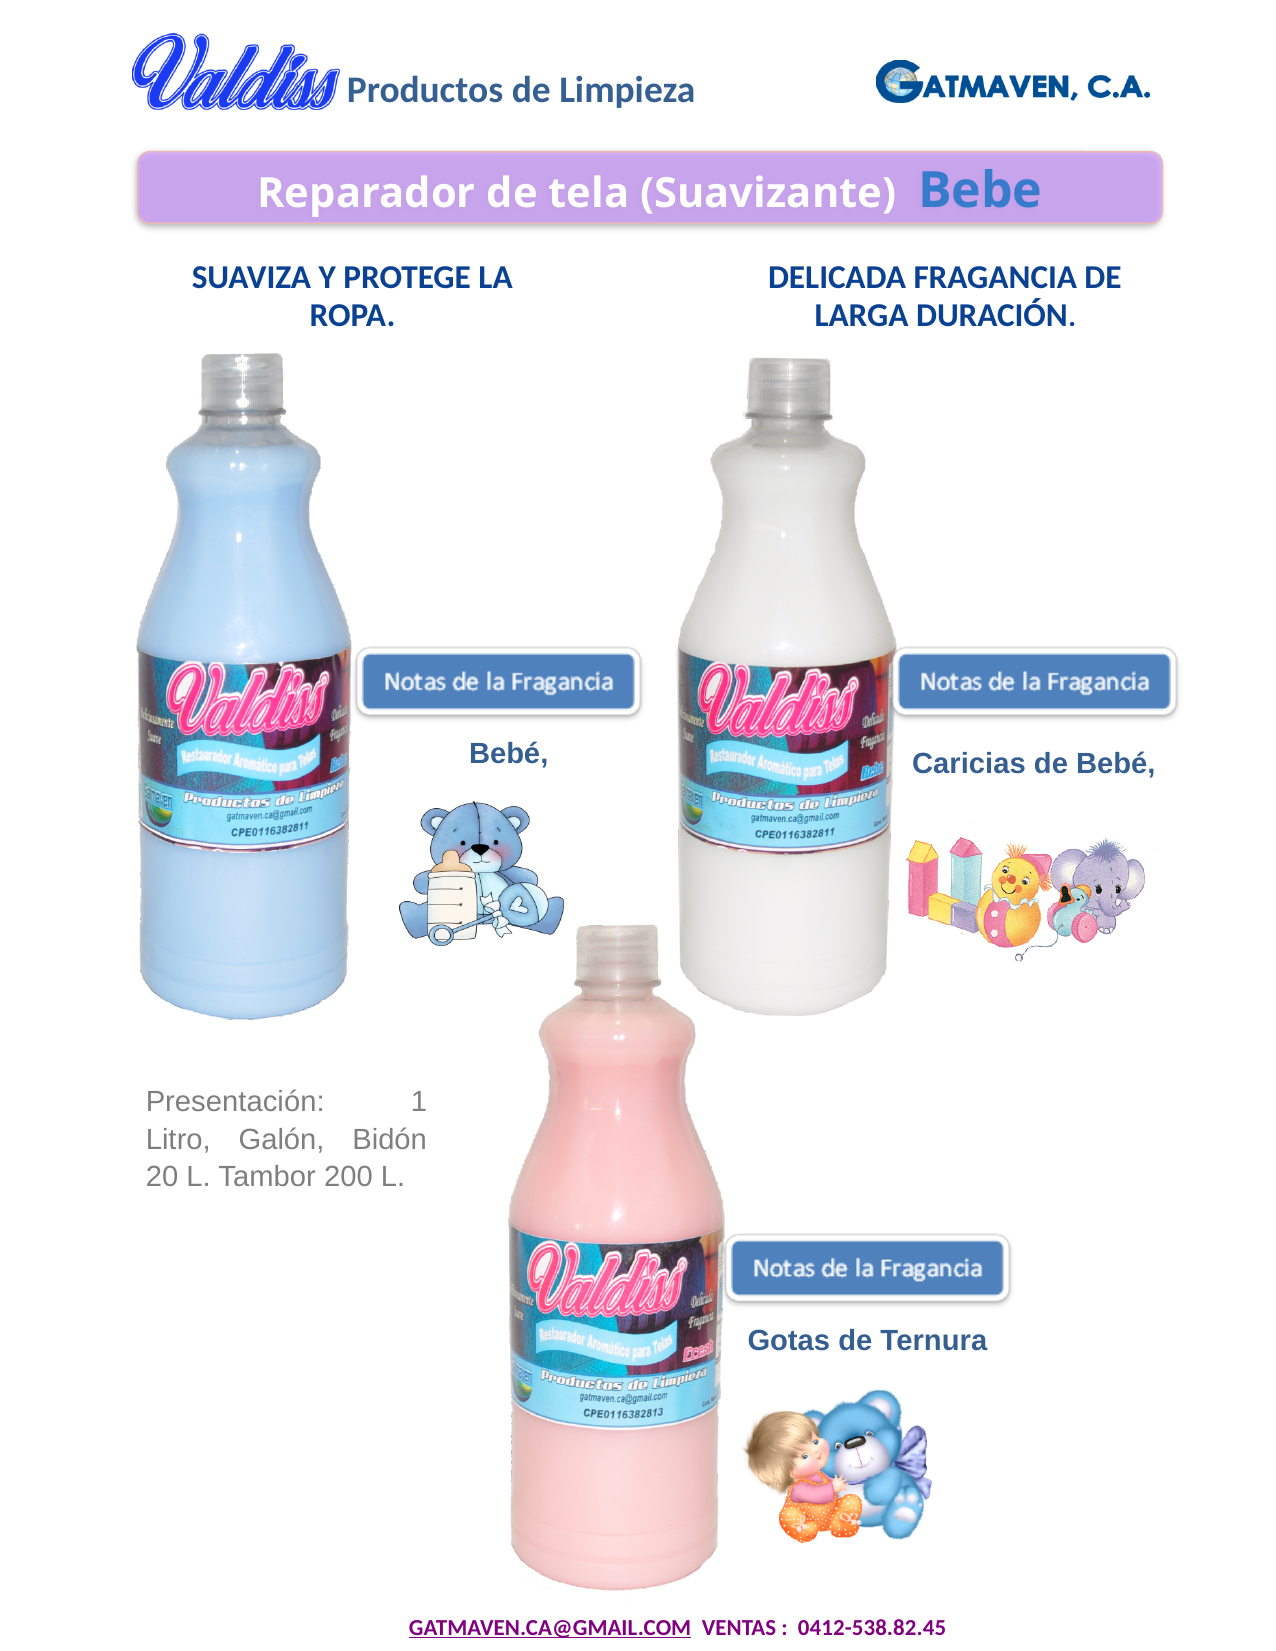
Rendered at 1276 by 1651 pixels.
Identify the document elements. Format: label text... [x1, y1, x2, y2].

picture [132, 352, 650, 1033]
table_header SUAVIZA Y PROTEGE LA ROPA. [148, 258, 557, 335]
text_box GATMAVEN.CA@GMAIL.COM VENTAS : 0412-538.82.45 [394, 1604, 962, 1647]
picture [399, 352, 1186, 1604]
picture [742, 1379, 932, 1546]
table_header Gotas de Ternura [738, 1321, 1007, 1364]
table_header Bebé, [370, 735, 638, 778]
table_header Presentación: 1 Litro, Galón, Bidón 20 L. Tambor 200 L. [131, 1080, 442, 1296]
picture [132, 33, 340, 110]
table_header Caricias de Bebé, [913, 742, 1171, 823]
text_box Productos de Limpieza [338, 57, 720, 117]
table_header DELICADA FRAGANCIA DE LARGA DURACIÓN. [741, 258, 1150, 350]
picture [876, 59, 1150, 103]
text_box Reparador de tela (Suavizante) Bebe [137, 150, 1164, 224]
